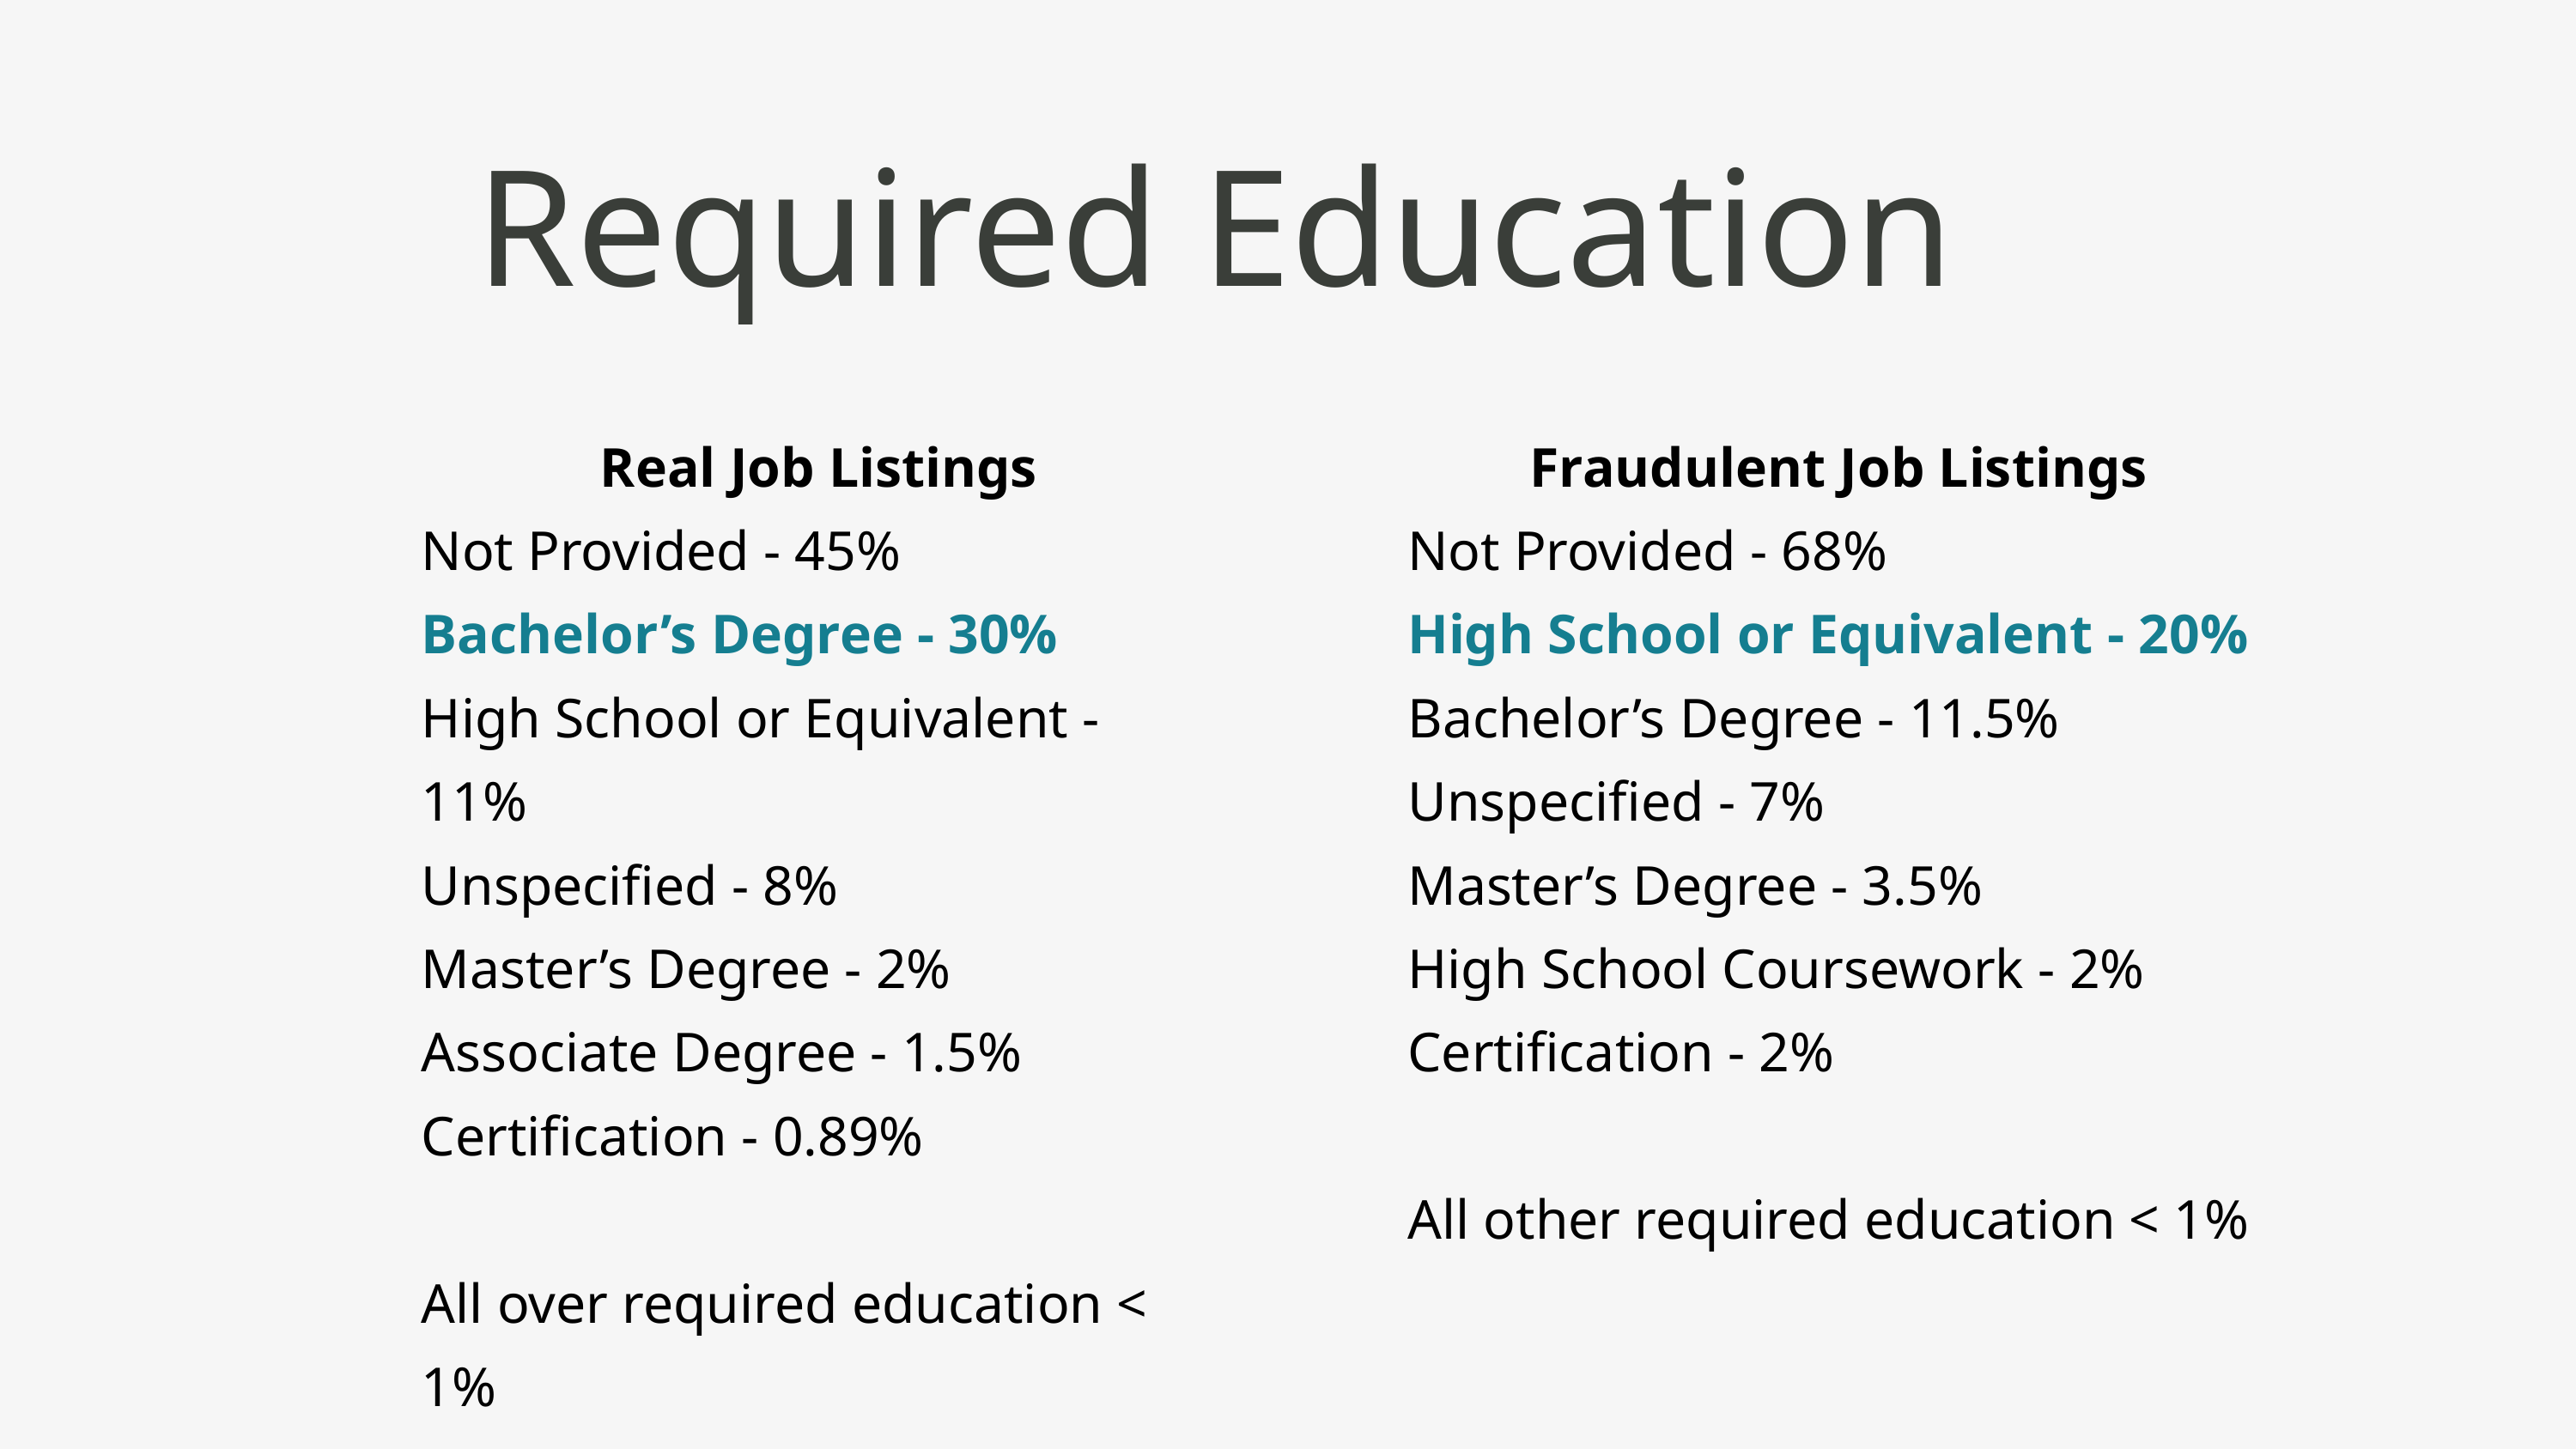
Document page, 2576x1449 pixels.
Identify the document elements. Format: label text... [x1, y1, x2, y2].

text_box Fraudulent Job Listings Not Provided - 68% High School or Equivalent - 20% Bachelor’s Degree - 11.5% Unspecified - 7% Master’s Degree - 3.5% High School Coursework - 2% Certification - 2% All other required education < 1% [1394, 401, 2283, 1264]
text_box Real Job Listings Not Provided - 45% Bachelor’s Degree - 30% High School or Equivalent - 11% Unspecified - 8% Master’s Degree - 2% Associate Degree - 1.5% Certification - 0.89% All over required education < 1% [408, 401, 1230, 1430]
text_box Required Education [476, 87, 2100, 319]
